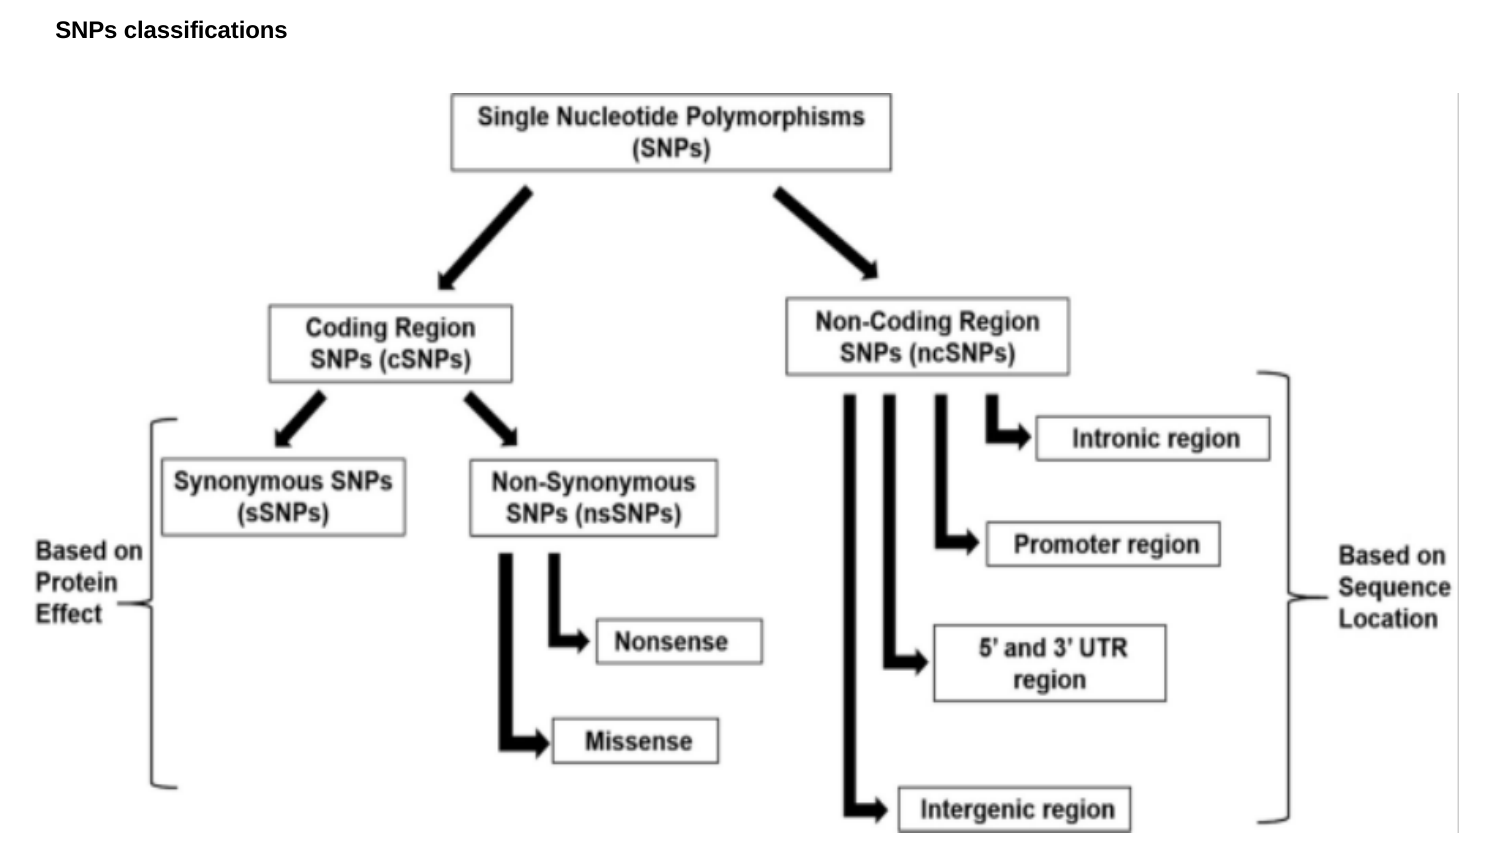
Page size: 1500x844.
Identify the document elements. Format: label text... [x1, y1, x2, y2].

title SNPs classifications [40, 0, 1438, 59]
picture [32, 92, 1461, 833]
